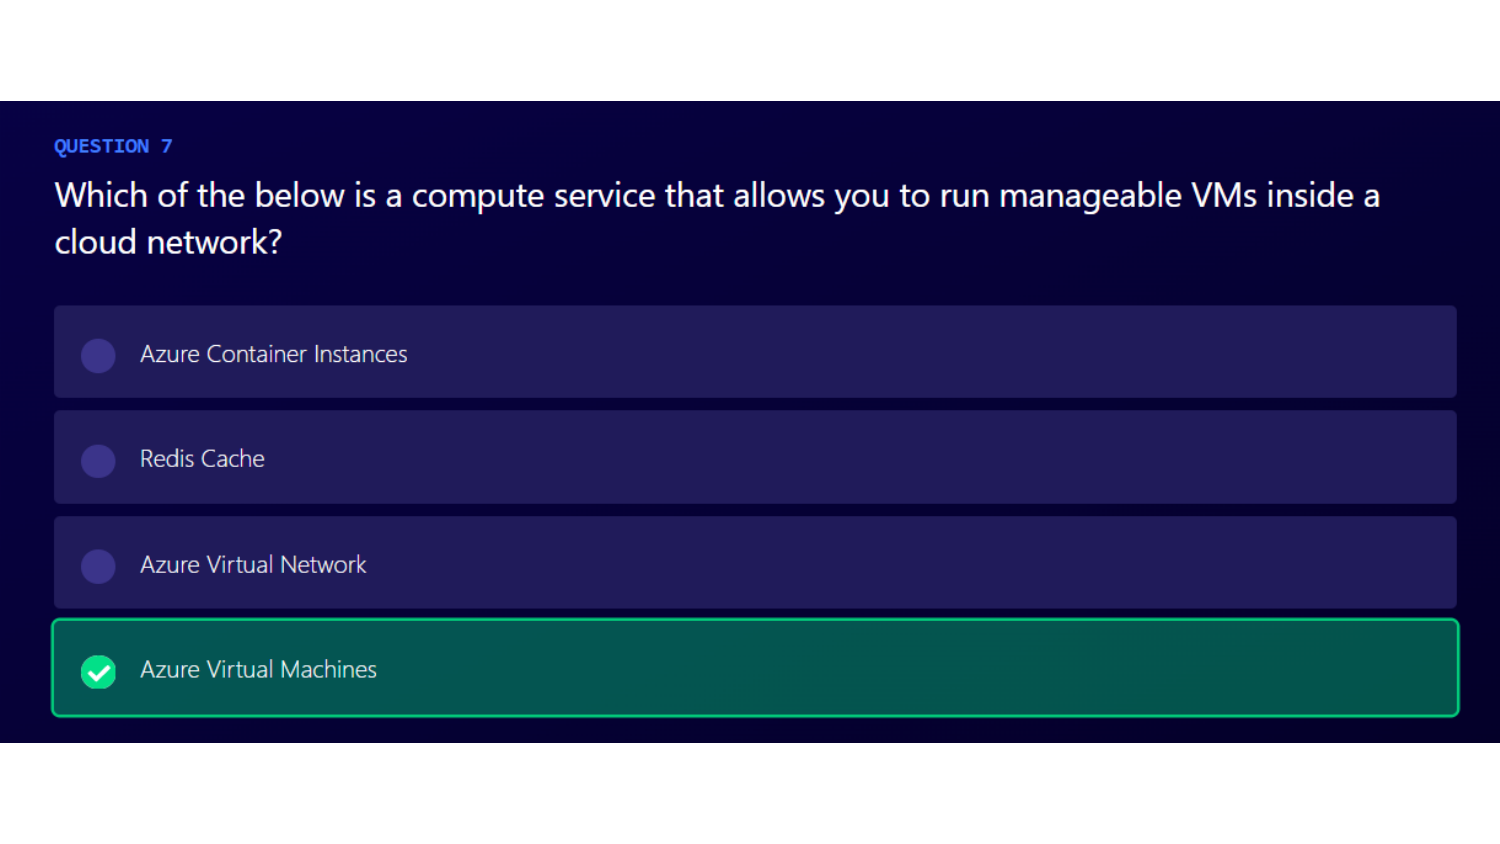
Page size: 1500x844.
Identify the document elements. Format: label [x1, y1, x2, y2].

picture [0, 101, 1500, 743]
